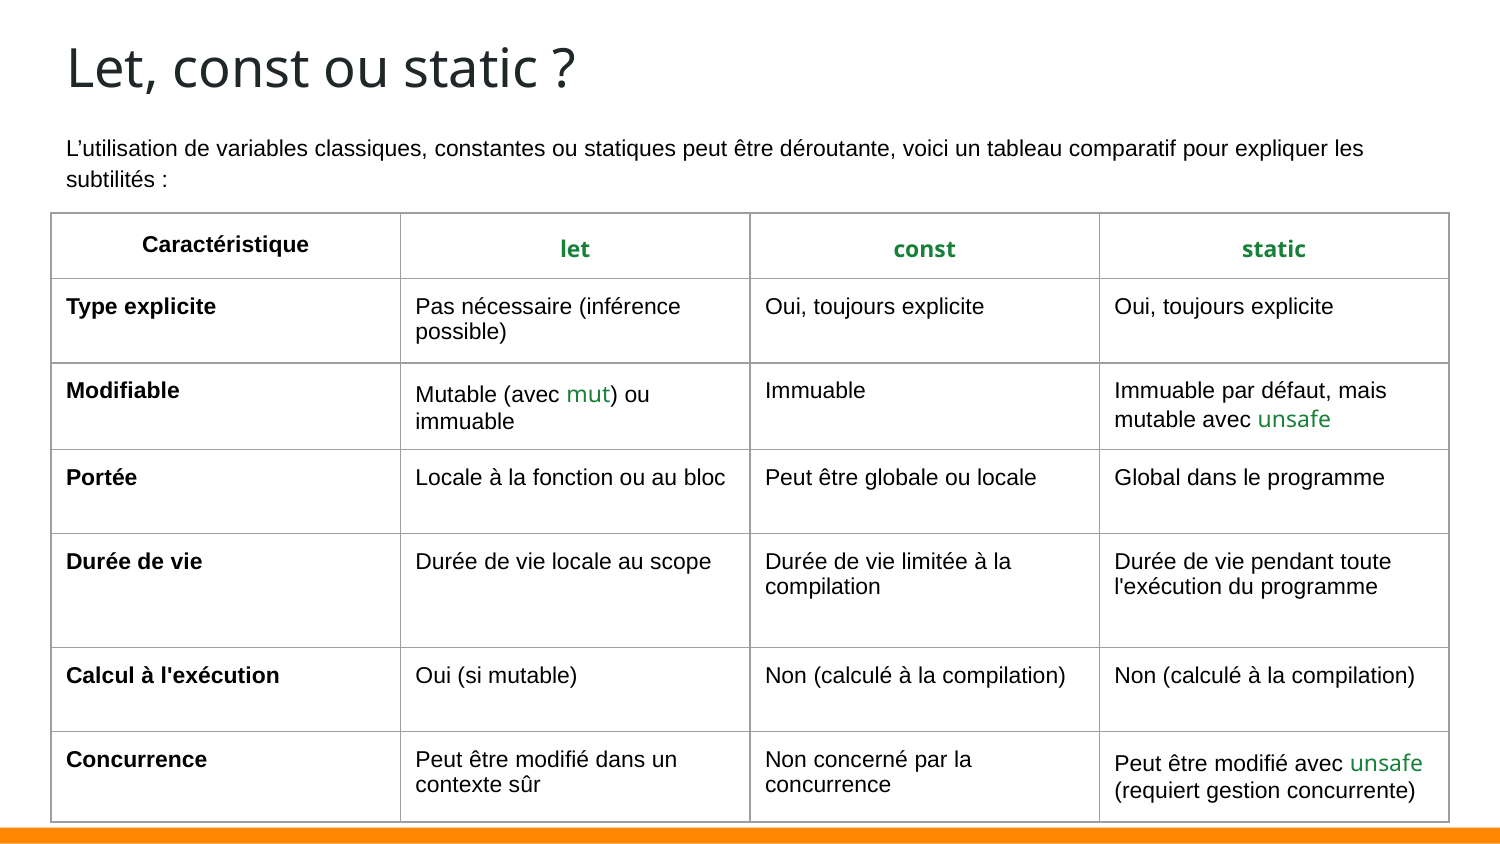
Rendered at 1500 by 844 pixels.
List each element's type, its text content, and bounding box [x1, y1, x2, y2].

table_cell Global dans le programme [1100, 450, 1448, 533]
table_header Caractéristique [52, 214, 400, 278]
table_cell Mutable (avec mut) ou immuable [401, 364, 749, 449]
table_cell Durée de vie locale au scope [401, 534, 749, 647]
table_cell Durée de vie pendant toute l'exécution du programme [1100, 534, 1448, 647]
table_cell Non (calculé à la compilation) [1100, 648, 1448, 731]
table_cell Peut être modifié dans un contexte sûr [401, 732, 749, 821]
table_cell Durée de vie limitée à la compilation [751, 534, 1099, 647]
table_cell Durée de vie [52, 534, 400, 647]
table_cell Immuable par défaut, mais mutable avec unsafe [1100, 364, 1448, 449]
table_cell Non (calculé à la compilation) [751, 648, 1099, 731]
table_cell Oui, toujours explicite [751, 279, 1099, 362]
table_cell Type explicite [52, 279, 400, 362]
table_header const [751, 214, 1099, 278]
table_header let [401, 214, 749, 278]
table_cell Concurrence [52, 732, 400, 821]
table_cell Oui (si mutable) [401, 648, 749, 731]
table_cell Peut être modifié avec unsafe (requiert gestion concurrente) [1100, 732, 1448, 821]
table_cell Portée [52, 450, 400, 533]
table_cell Non concerné par la concurrence [751, 732, 1099, 821]
table_cell Locale à la fonction ou au bloc [401, 450, 749, 533]
table_cell Modifiable [52, 364, 400, 449]
table_cell Peut être globale ou locale [751, 450, 1099, 533]
list L’utilisation de variables classiques, constantes ou statiques peut être déroutante, voici un tableau comparatif pour expliquer les subtilités : [51, 113, 1449, 212]
table_header static [1100, 214, 1448, 278]
title Let, const ou static ? [51, 18, 1449, 113]
table_cell Immuable [751, 364, 1099, 449]
table_cell Oui, toujours explicite [1100, 279, 1448, 362]
table_cell Pas nécessaire (inférence possible) [401, 279, 749, 362]
table_cell Calcul à l'exécution [52, 648, 400, 731]
